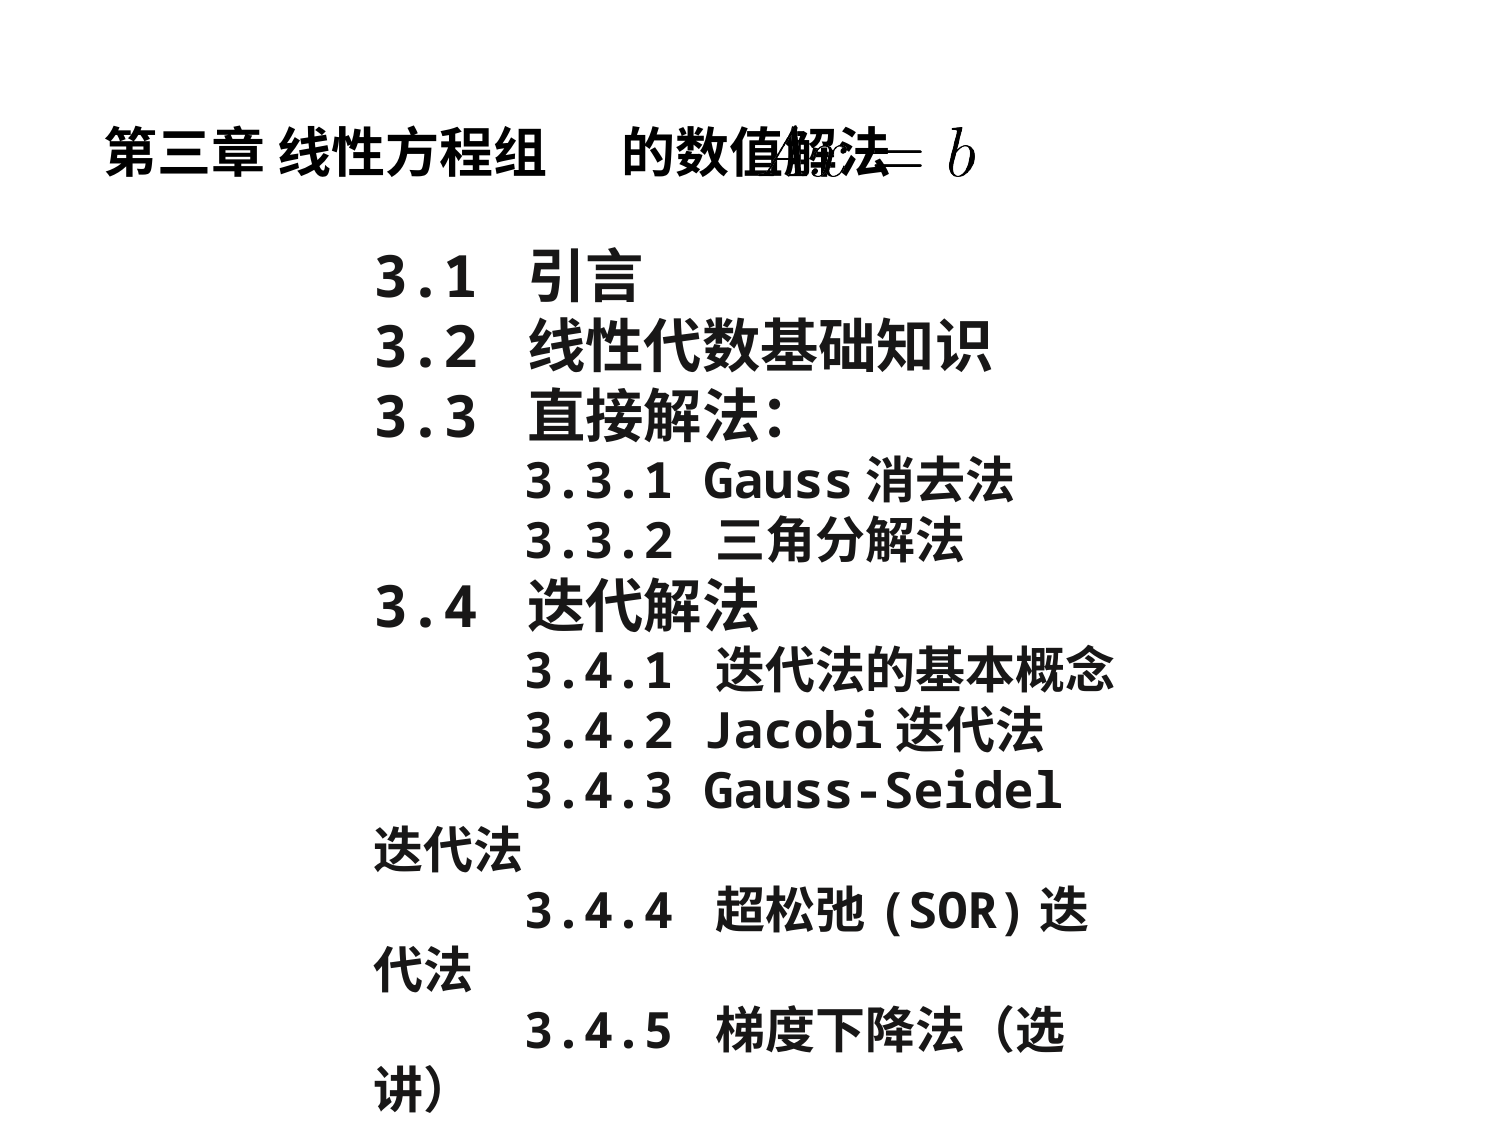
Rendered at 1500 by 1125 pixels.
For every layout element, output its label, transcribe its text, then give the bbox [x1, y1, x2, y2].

text_box 3.1 引言 3.2 线性代数基础知识 3.3 直接解法： 3.3.1 Gauss消去法 3.3.2 三角分解法 3.4 迭代解法 3.4.1 迭代法的基本概念 3.4.2 Jacobi迭代法 3.4.3 Gauss-Seidel迭代法 3.4.4 超松弛(SOR)迭代法 3.4.5 梯度下降法（选讲） [358, 231, 1140, 1125]
picture [758, 125, 975, 178]
list 第三章 线性方程组 的数值解法 [88, 118, 1412, 205]
